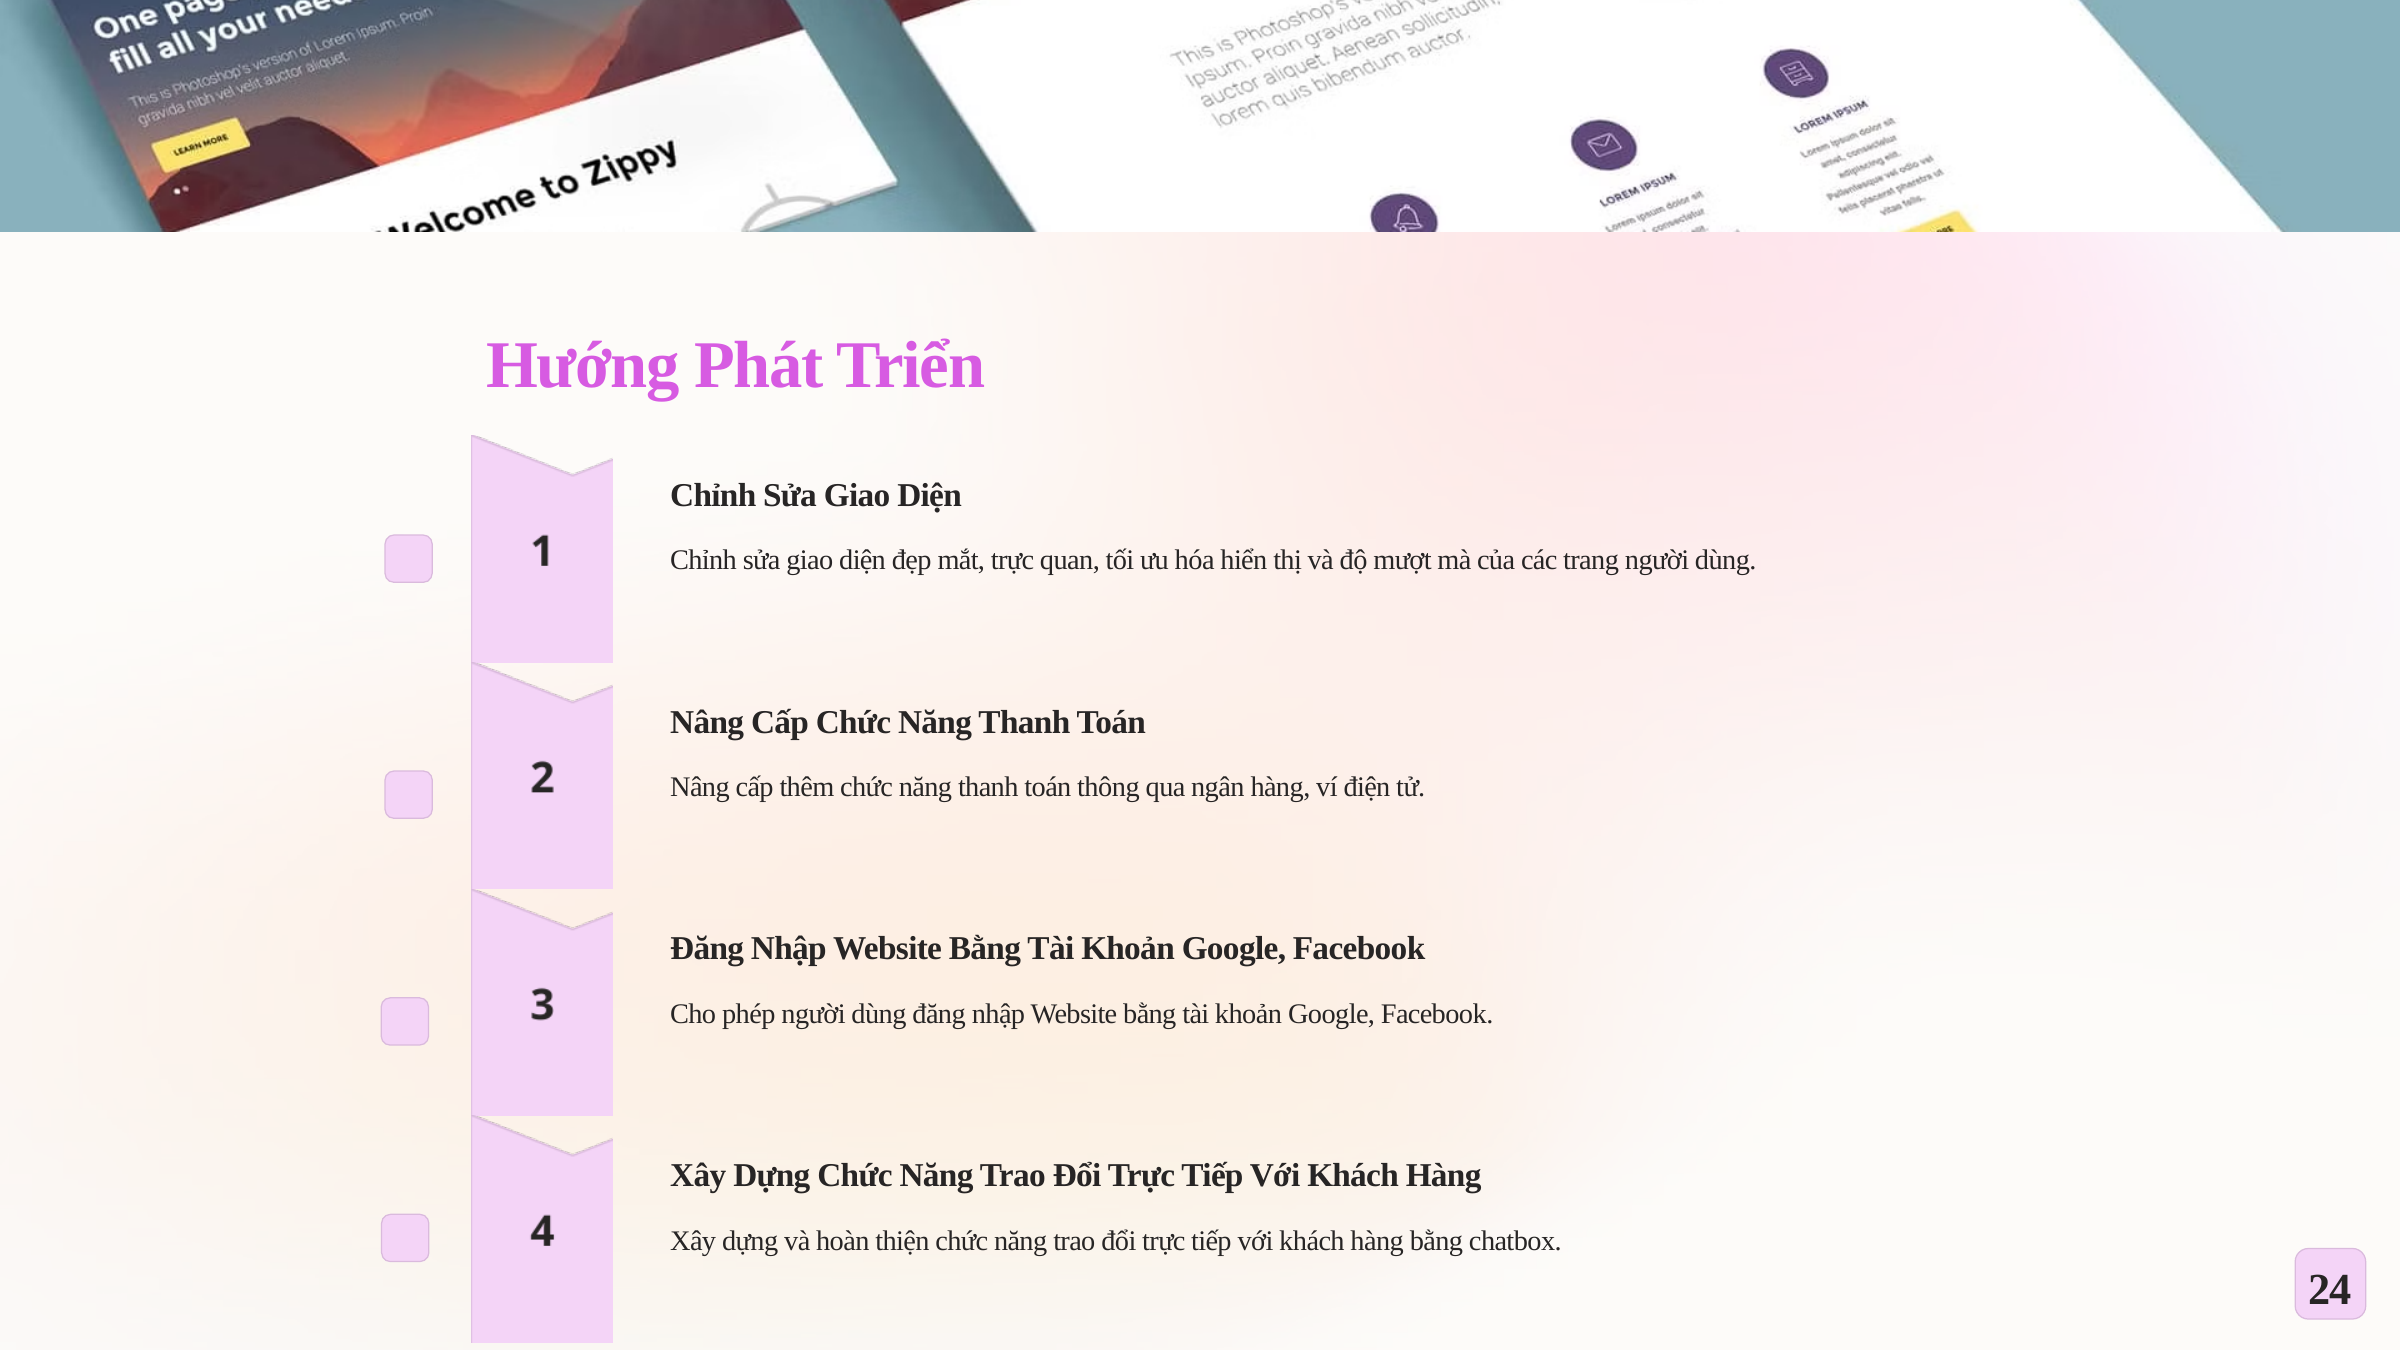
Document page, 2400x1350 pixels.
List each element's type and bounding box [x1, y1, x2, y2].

text_box [381, 1214, 429, 1262]
text_box [385, 770, 433, 819]
text_box [2295, 1248, 2366, 1320]
picture [0, 0, 2400, 1350]
text_box [381, 997, 429, 1046]
text_box [385, 535, 433, 583]
